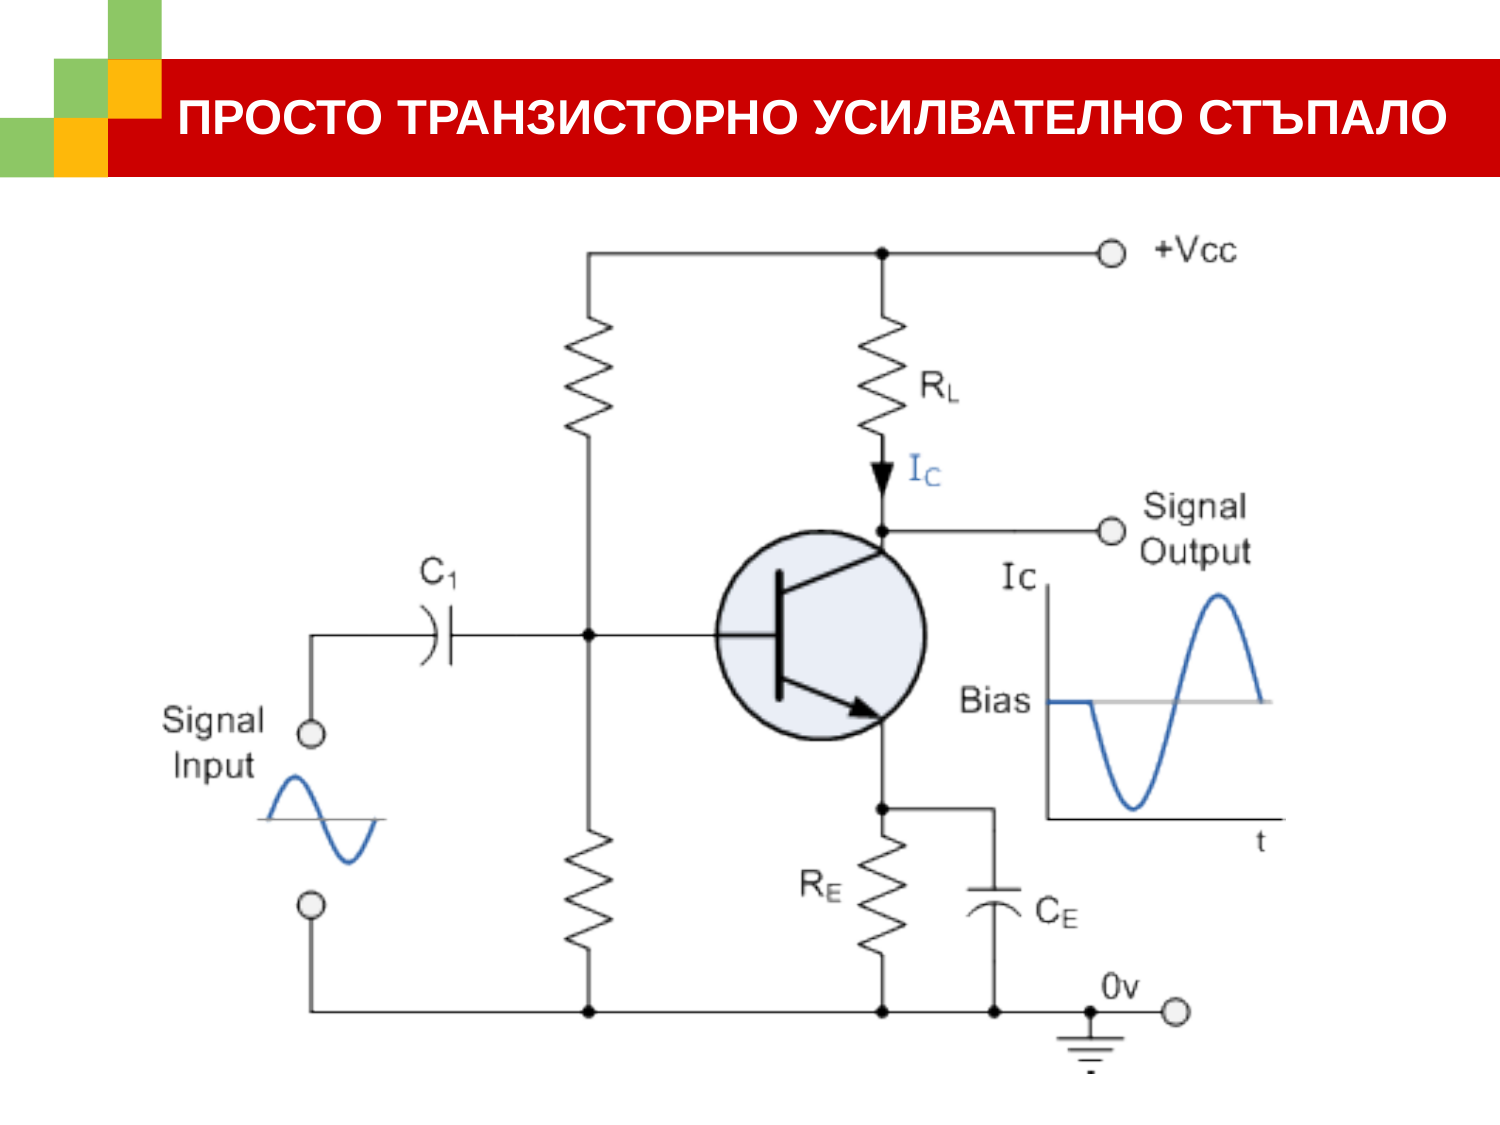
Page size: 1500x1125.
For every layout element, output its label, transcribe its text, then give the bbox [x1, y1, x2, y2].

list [162, 224, 1286, 1074]
title ПРОСТО ТРАНЗИСТОРНО УСИЛВАТЕЛНО СТЪПАЛО [162, 74, 1500, 156]
